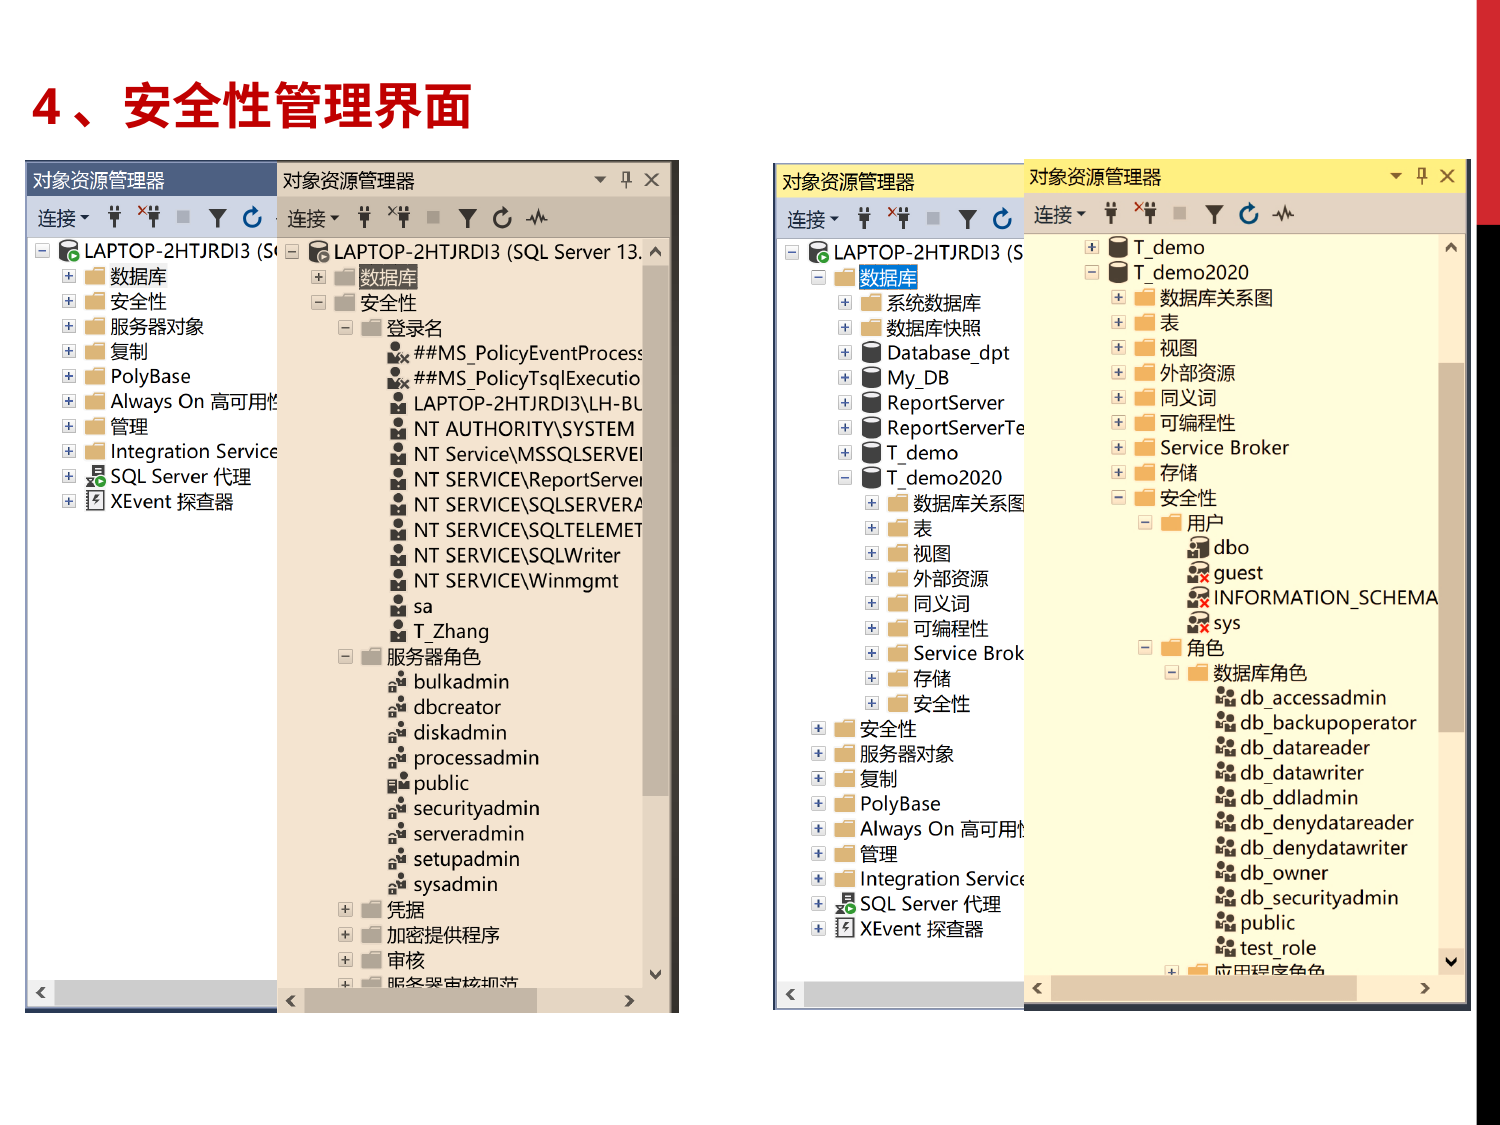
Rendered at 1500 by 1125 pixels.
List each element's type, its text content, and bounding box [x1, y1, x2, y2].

picture [24, 160, 680, 1013]
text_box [773, 158, 1472, 1012]
text_box 4、安全性管理界面 [17, 36, 1459, 142]
